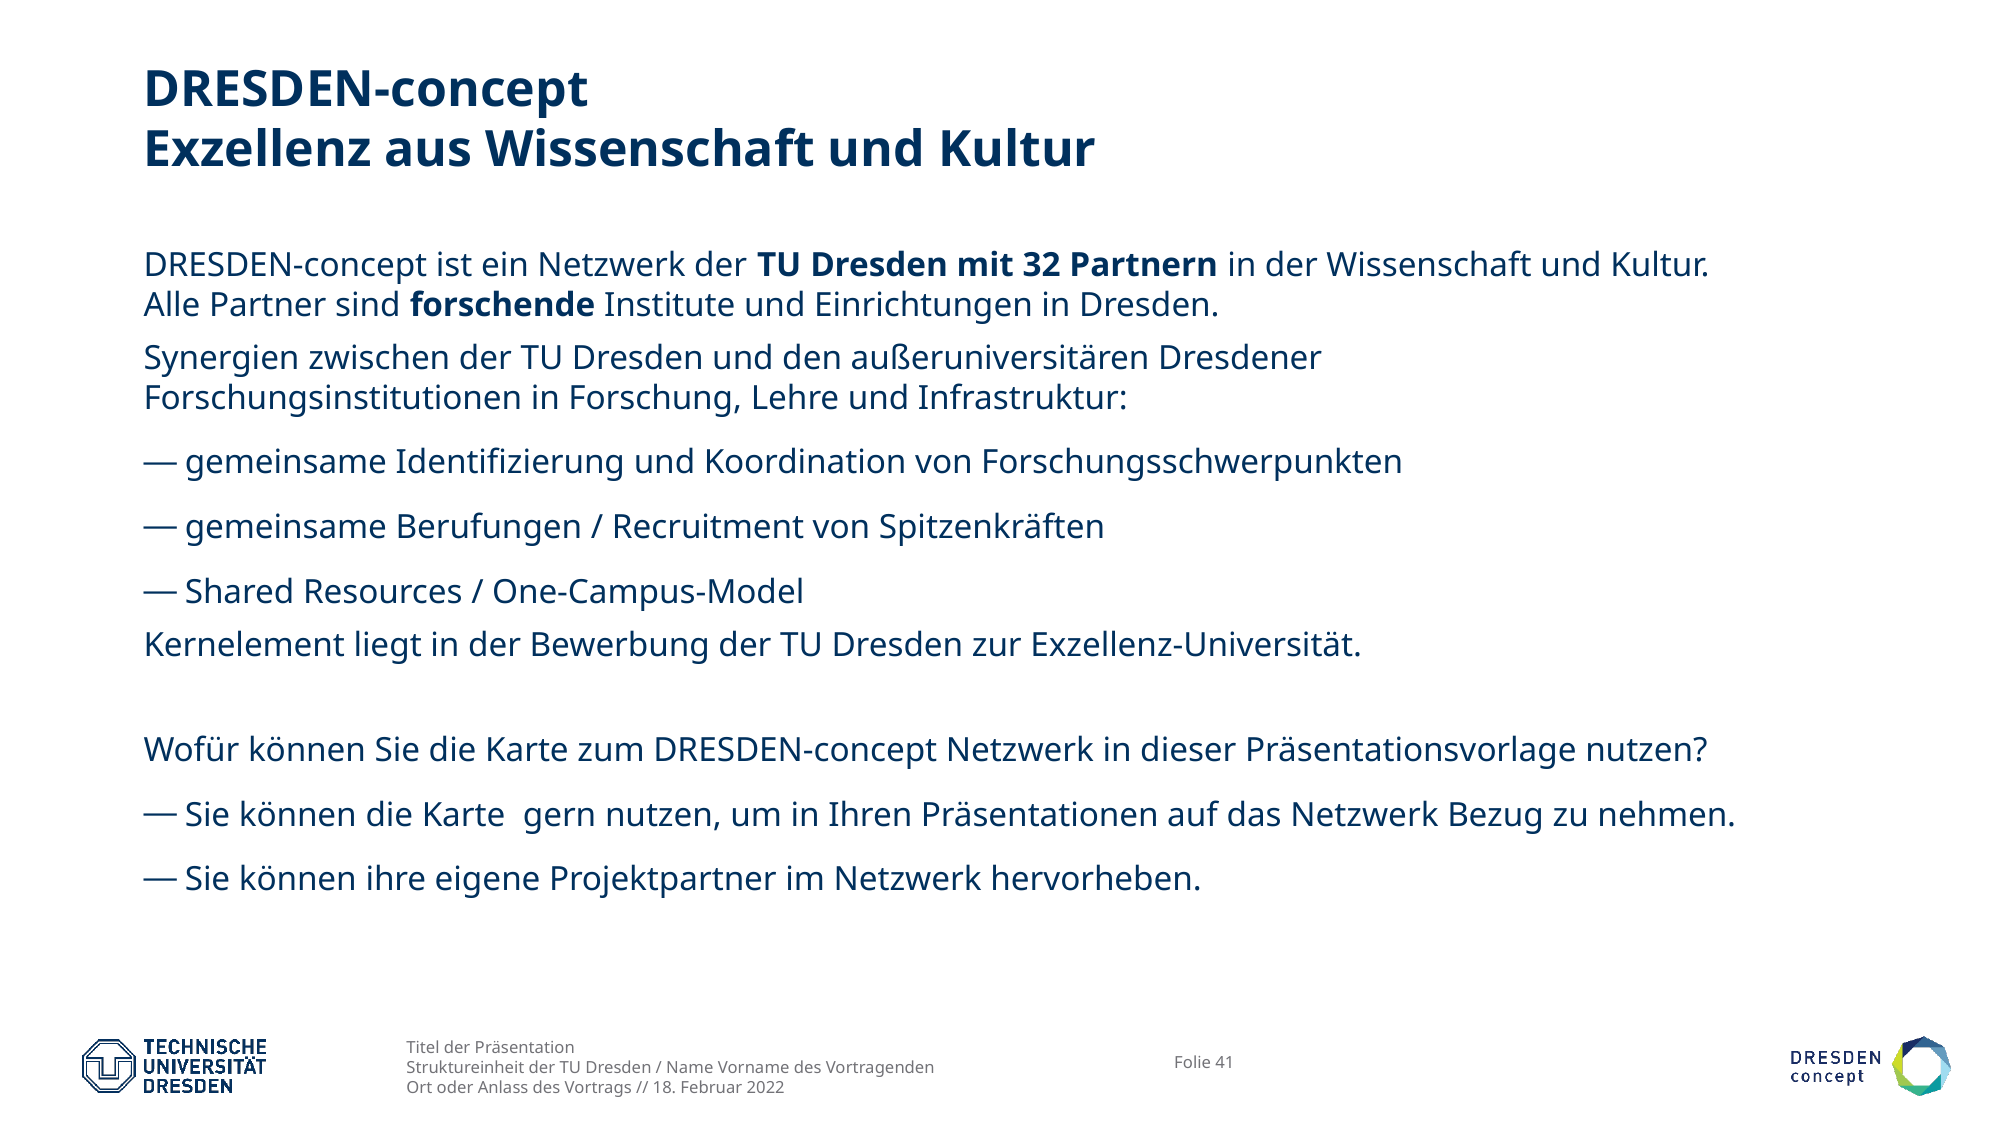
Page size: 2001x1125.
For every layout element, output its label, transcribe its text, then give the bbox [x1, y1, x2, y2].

picture [1791, 1036, 1951, 1096]
list DRESDEN-concept ist ein Netzwerk der TU Dresden mit 32 Partnern in der Wissenschaft und Kultur. Alle Partner sind forschende Institute und Einrichtungen in Dresden. Synergien zwischen der TU Dresden und den außeruniversitären Dresdener Forschungsinstitutionen in Forschung, Lehre und Infrastruktur: gemeinsame Identifizierung und Koordination von Forschungsschwerpunkten gemeinsame Berufungen / Recruitment von Spitzenkräften Shared Resources / One-Campus-Model Kernelement liegt in der Bewerbung der TU Dresden zur Exzellenz-Universität. Wofür können Sie die Karte zum DRESDEN-concept Netzwerk in dieser Präsentationsvorlage nutzen? Sie können die Karte gern nutzen, um in Ihren Präsentationen auf das Netzwerk Bezug zu nehmen. Sie können ihre eigene Projektpartner im Netzwerk hervorheben. [143, 243, 1880, 957]
title DRESDEN-concept Exzellenz aus Wissenschaft und Kultur [143, 56, 1880, 169]
picture [82, 1039, 266, 1093]
